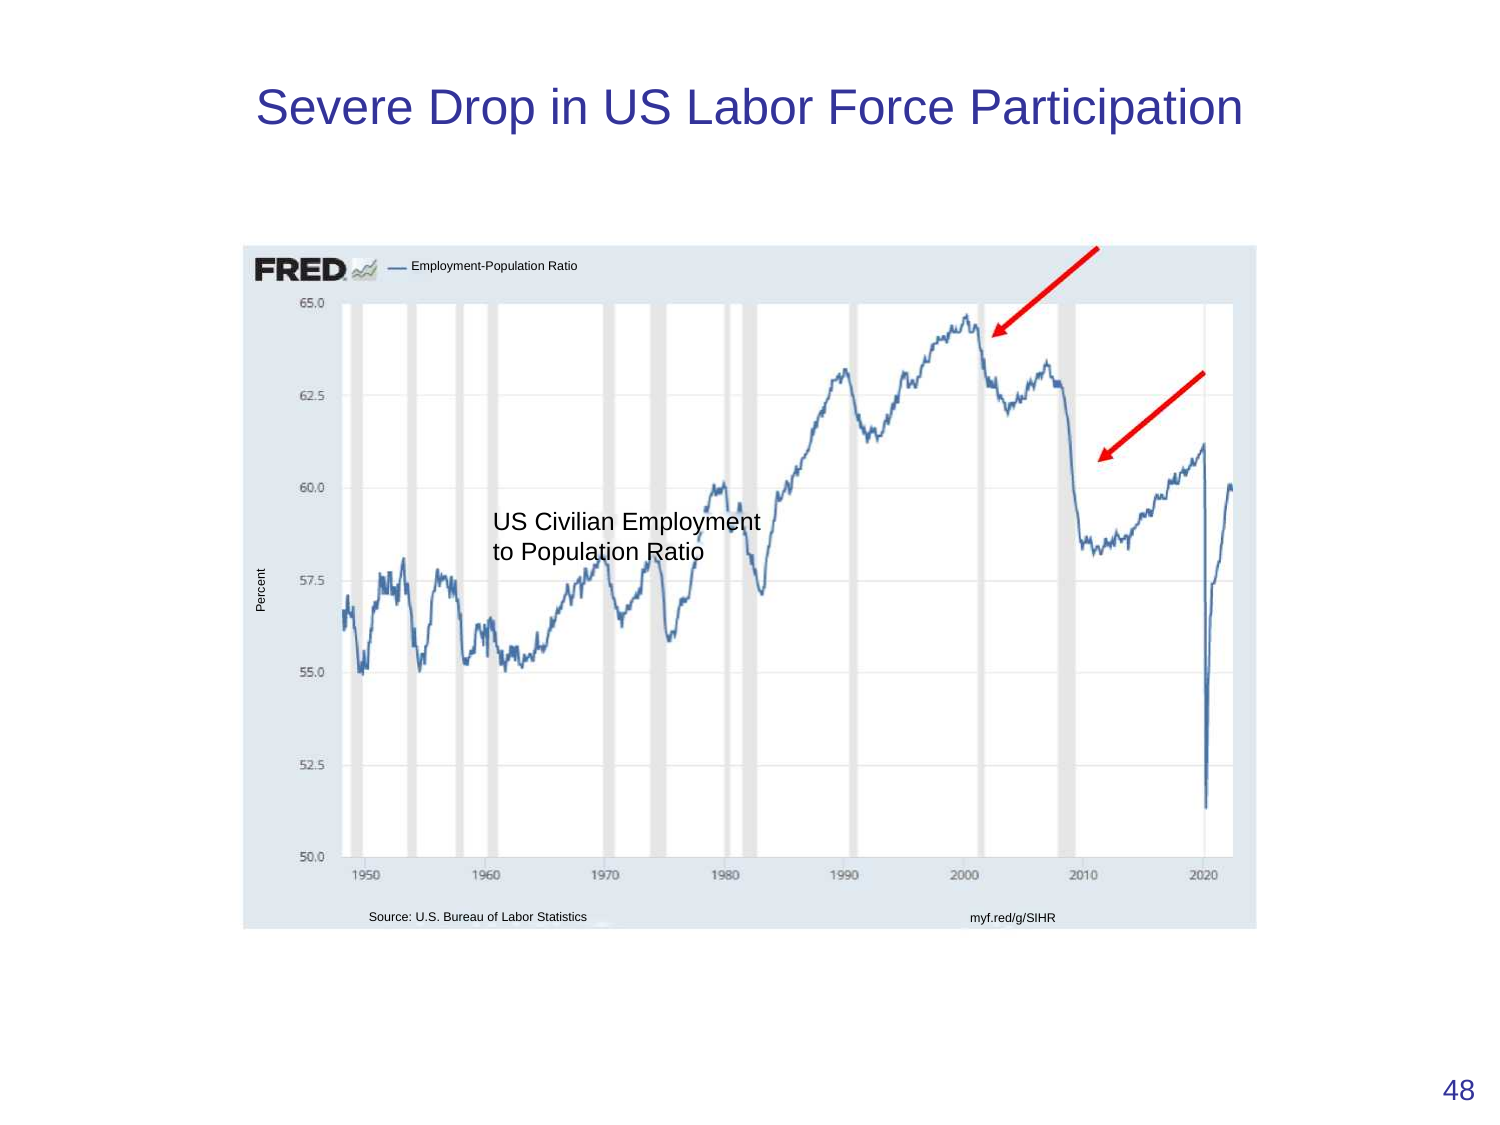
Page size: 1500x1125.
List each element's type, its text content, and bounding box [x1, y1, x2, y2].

title Severe Drop in US Labor Force Participation [57, 44, 1443, 165]
slide_number 48 [1408, 1028, 1491, 1108]
picture [232, 234, 1266, 940]
